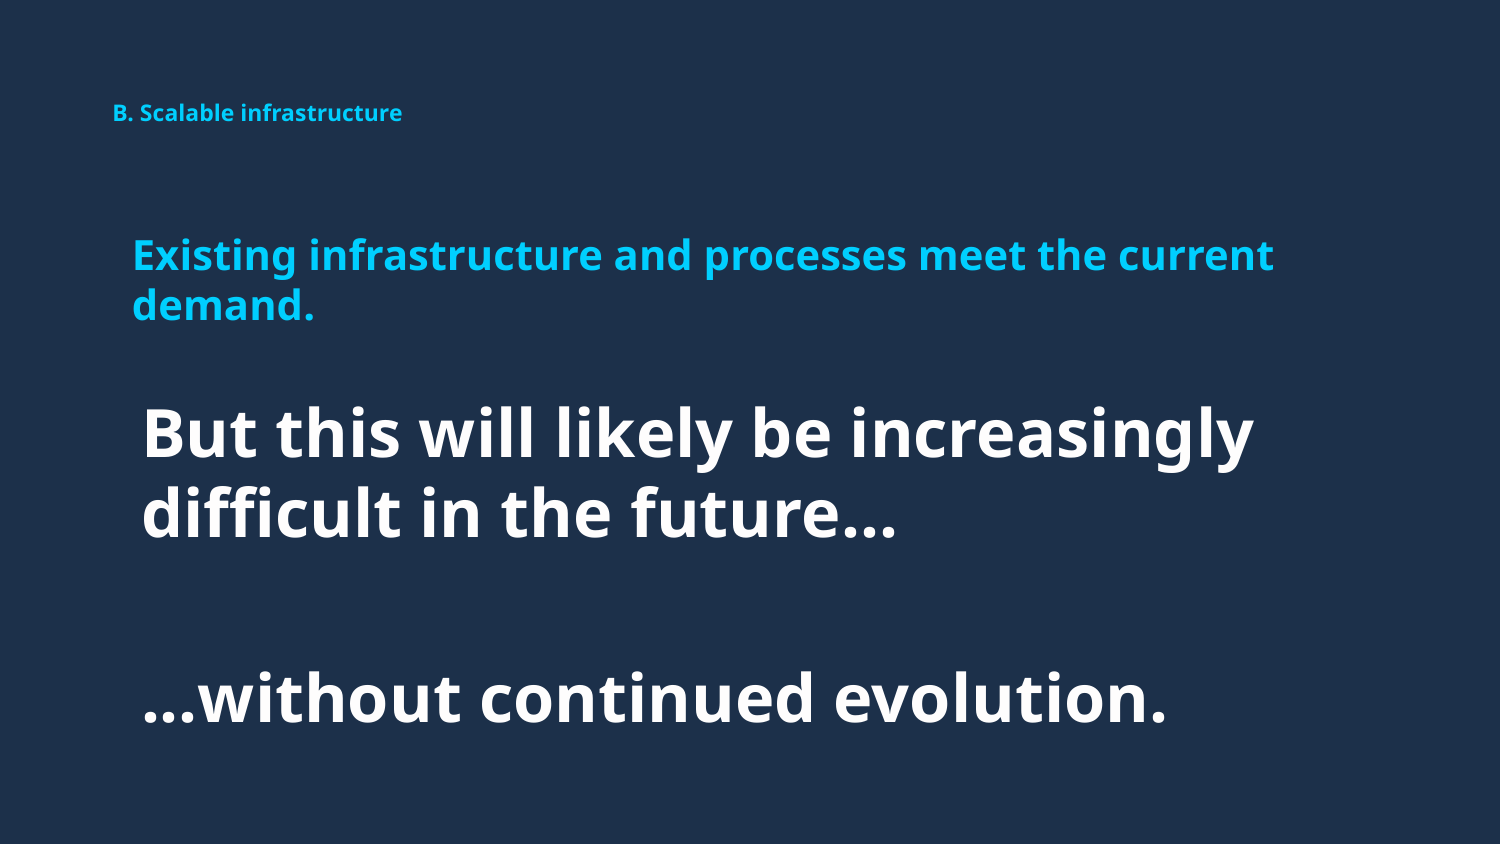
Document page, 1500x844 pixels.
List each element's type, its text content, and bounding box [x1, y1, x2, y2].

text_box But this will likely be increasingly difficult in the future… [126, 375, 1299, 566]
list B. Scalable infrastructure [108, 100, 604, 136]
title Existing infrastructure and processes meet the current demand. [116, 182, 1330, 376]
text_box ...without continued evolution. [126, 640, 1317, 751]
